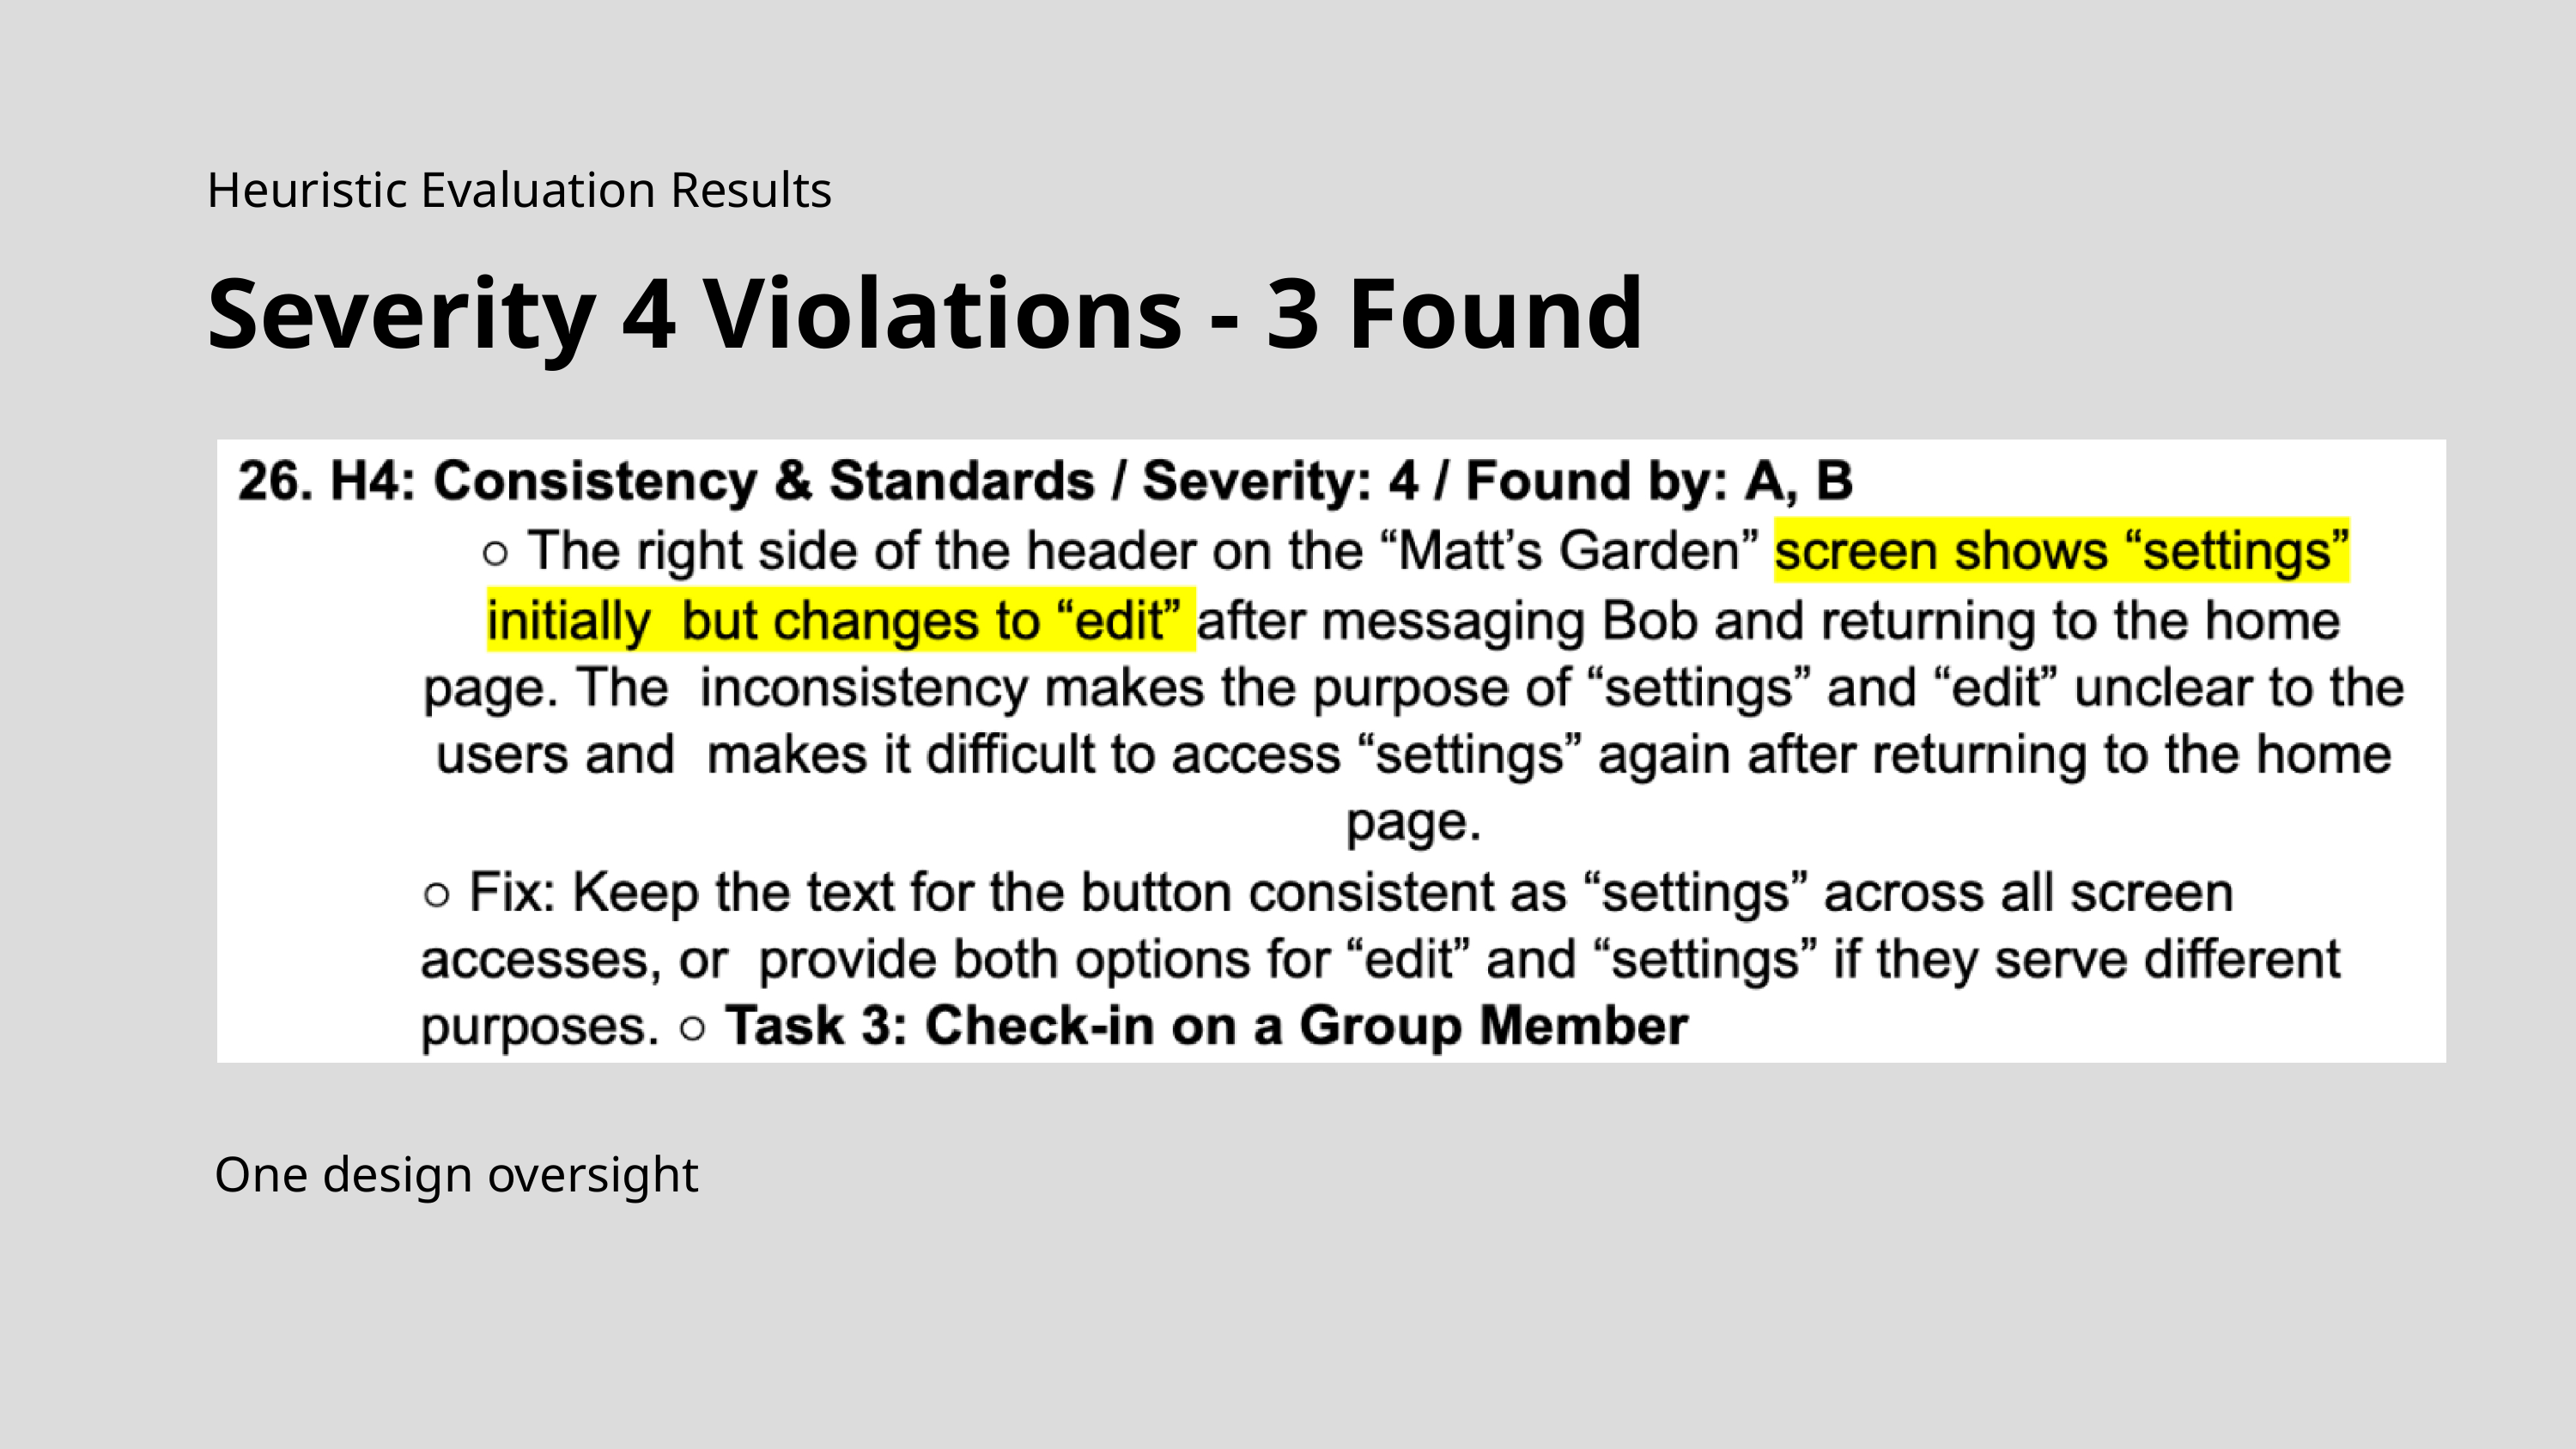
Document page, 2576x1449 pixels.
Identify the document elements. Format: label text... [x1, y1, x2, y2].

text_box Severity 4 Violations - 3 Found [206, 254, 1802, 376]
text_box One design oversight [214, 1115, 1034, 1202]
picture [217, 440, 2446, 1063]
text_box Heuristic Evaluation Results [206, 161, 1063, 221]
